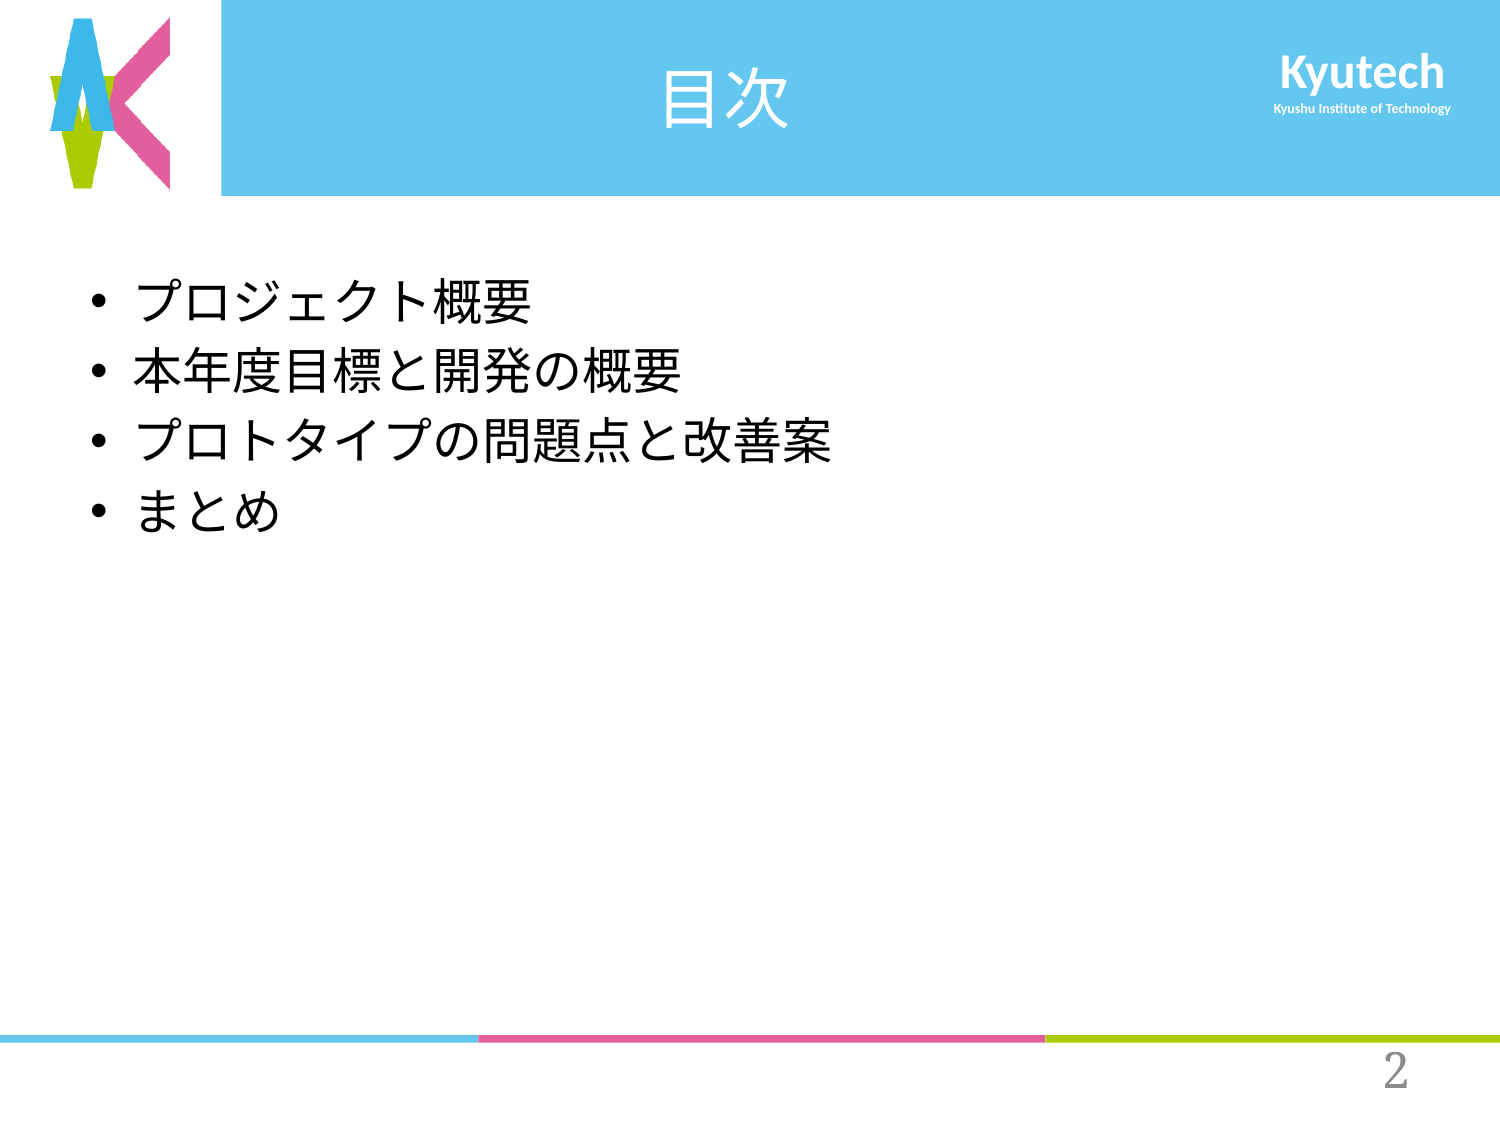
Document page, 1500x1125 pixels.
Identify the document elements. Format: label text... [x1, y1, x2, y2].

picture [50, 17, 170, 191]
slide_number 1 [1074, 1042, 1425, 1103]
title 目次 [221, 3, 1226, 192]
list プロジェクト概要 本年度目標と開発の概要 プロトタイプの問題点と改善案 まとめ [75, 262, 1425, 1005]
